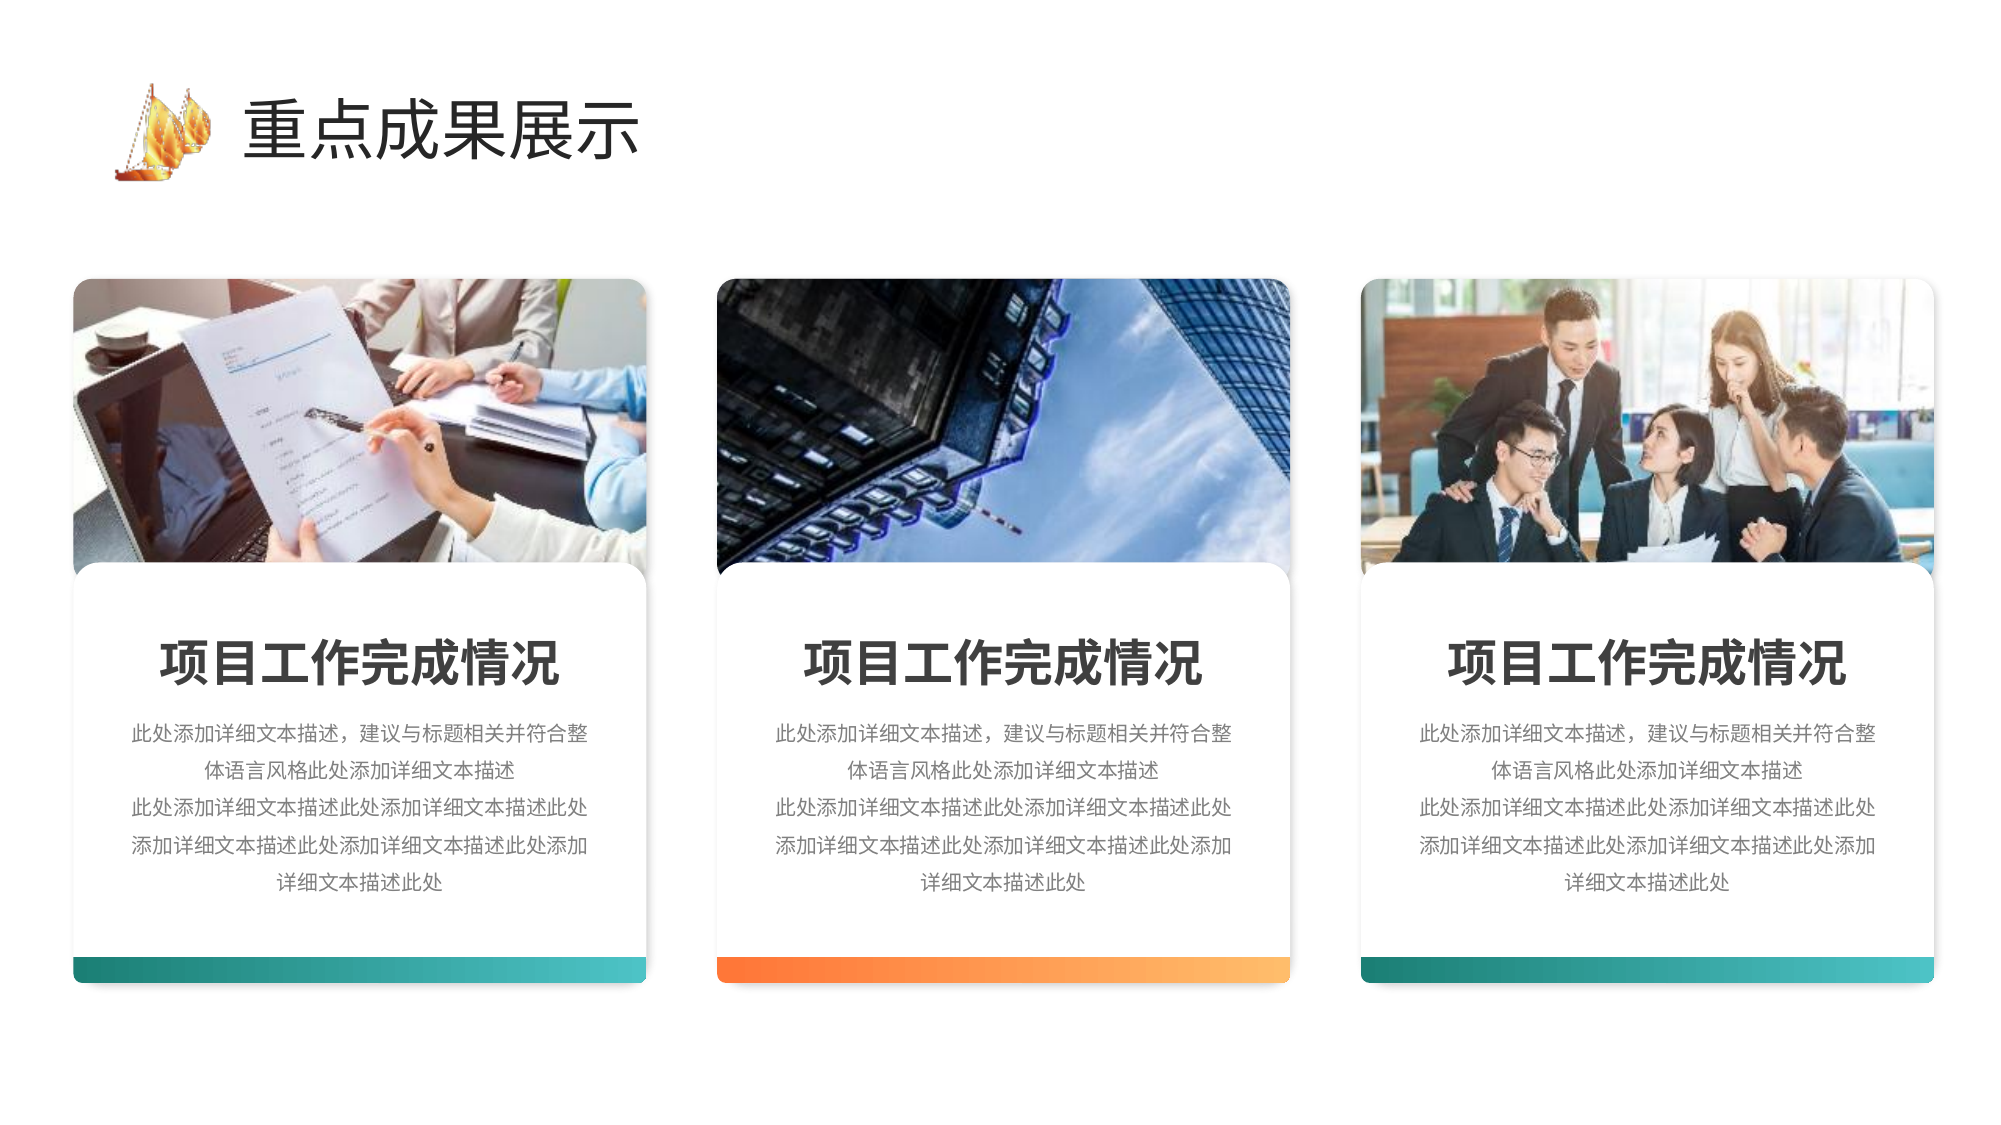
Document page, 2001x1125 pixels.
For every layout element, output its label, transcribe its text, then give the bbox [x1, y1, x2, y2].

picture [106, 76, 220, 189]
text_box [717, 278, 1291, 984]
title 重点成果展示 [226, 23, 1952, 242]
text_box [1360, 278, 1934, 984]
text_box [73, 278, 647, 984]
